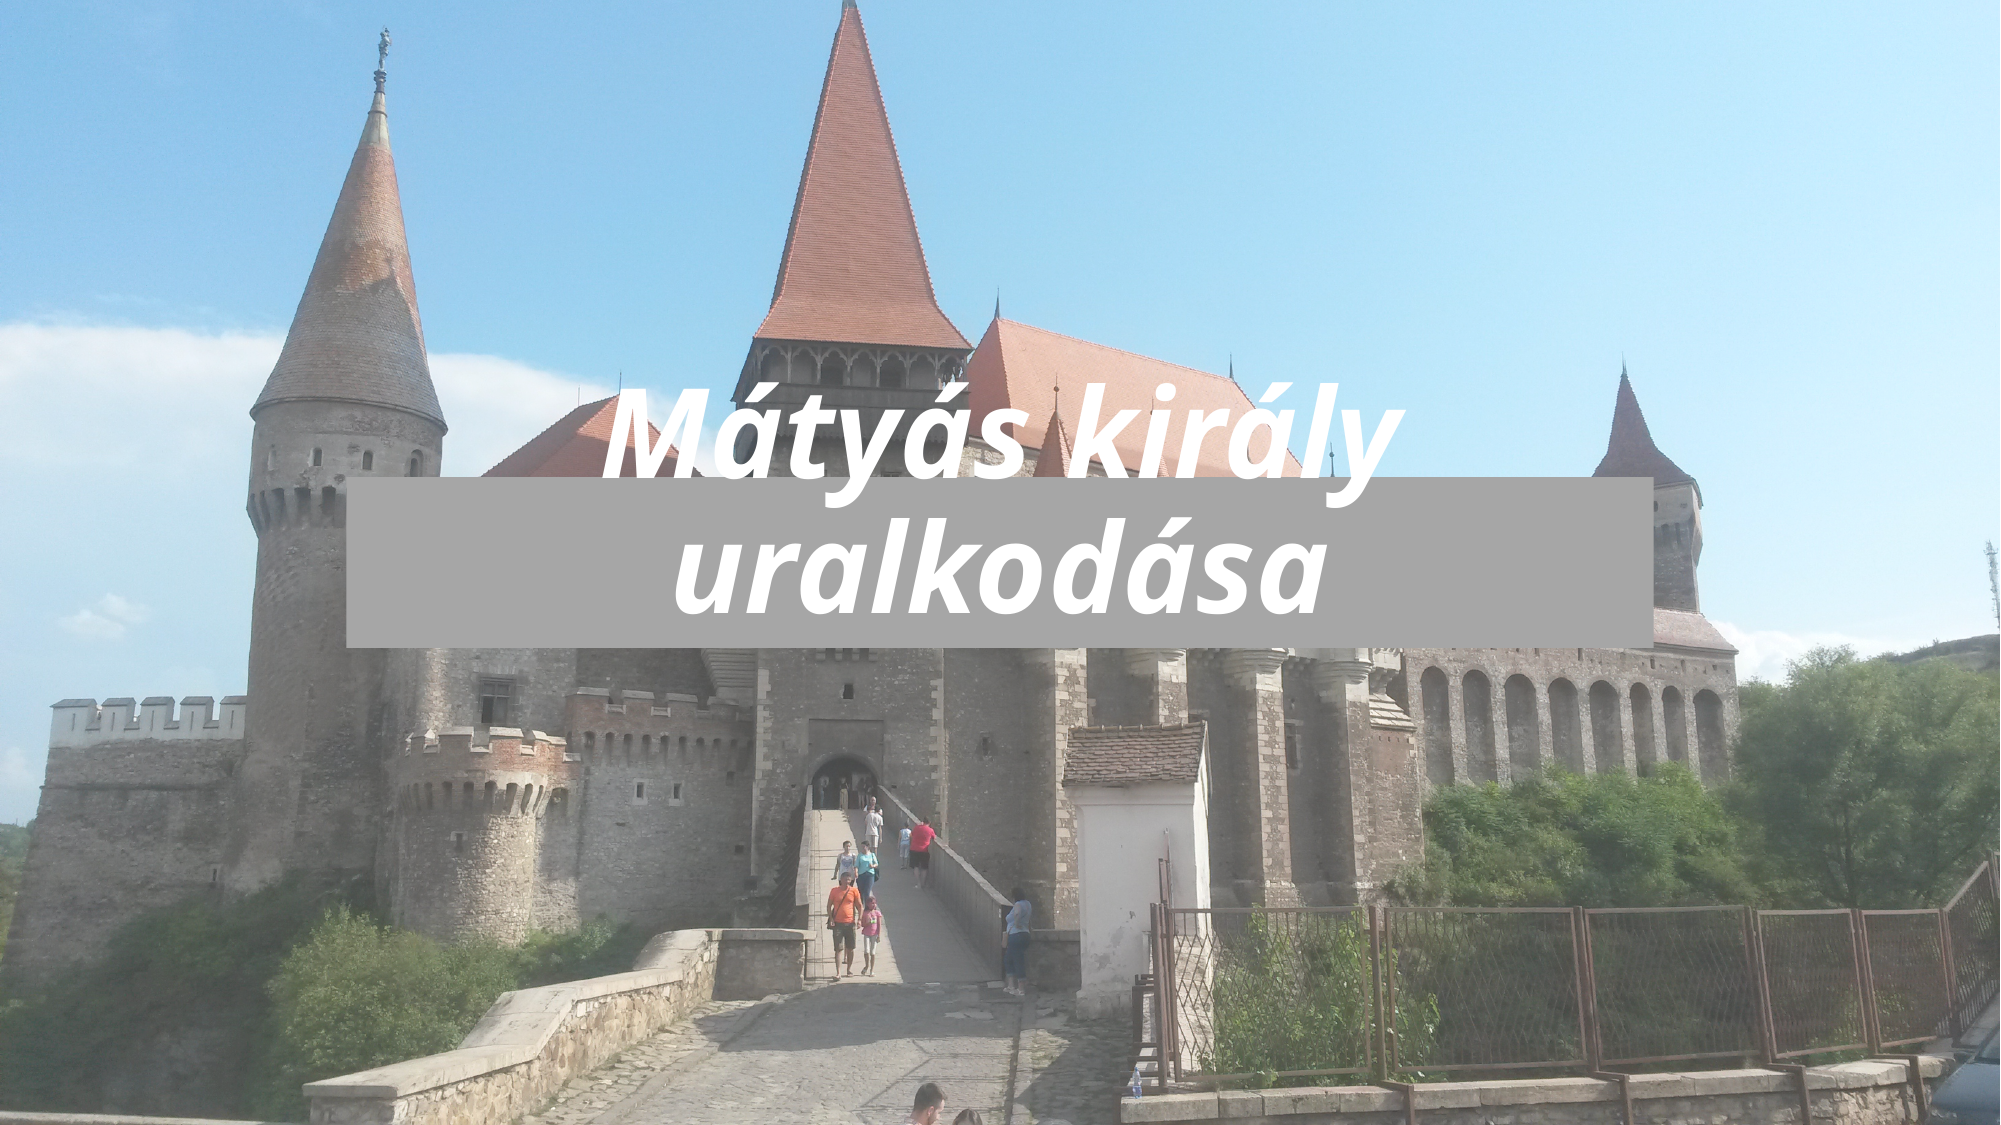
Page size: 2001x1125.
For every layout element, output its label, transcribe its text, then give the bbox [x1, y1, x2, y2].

title Mátyás király uralkodása [346, 477, 1654, 648]
